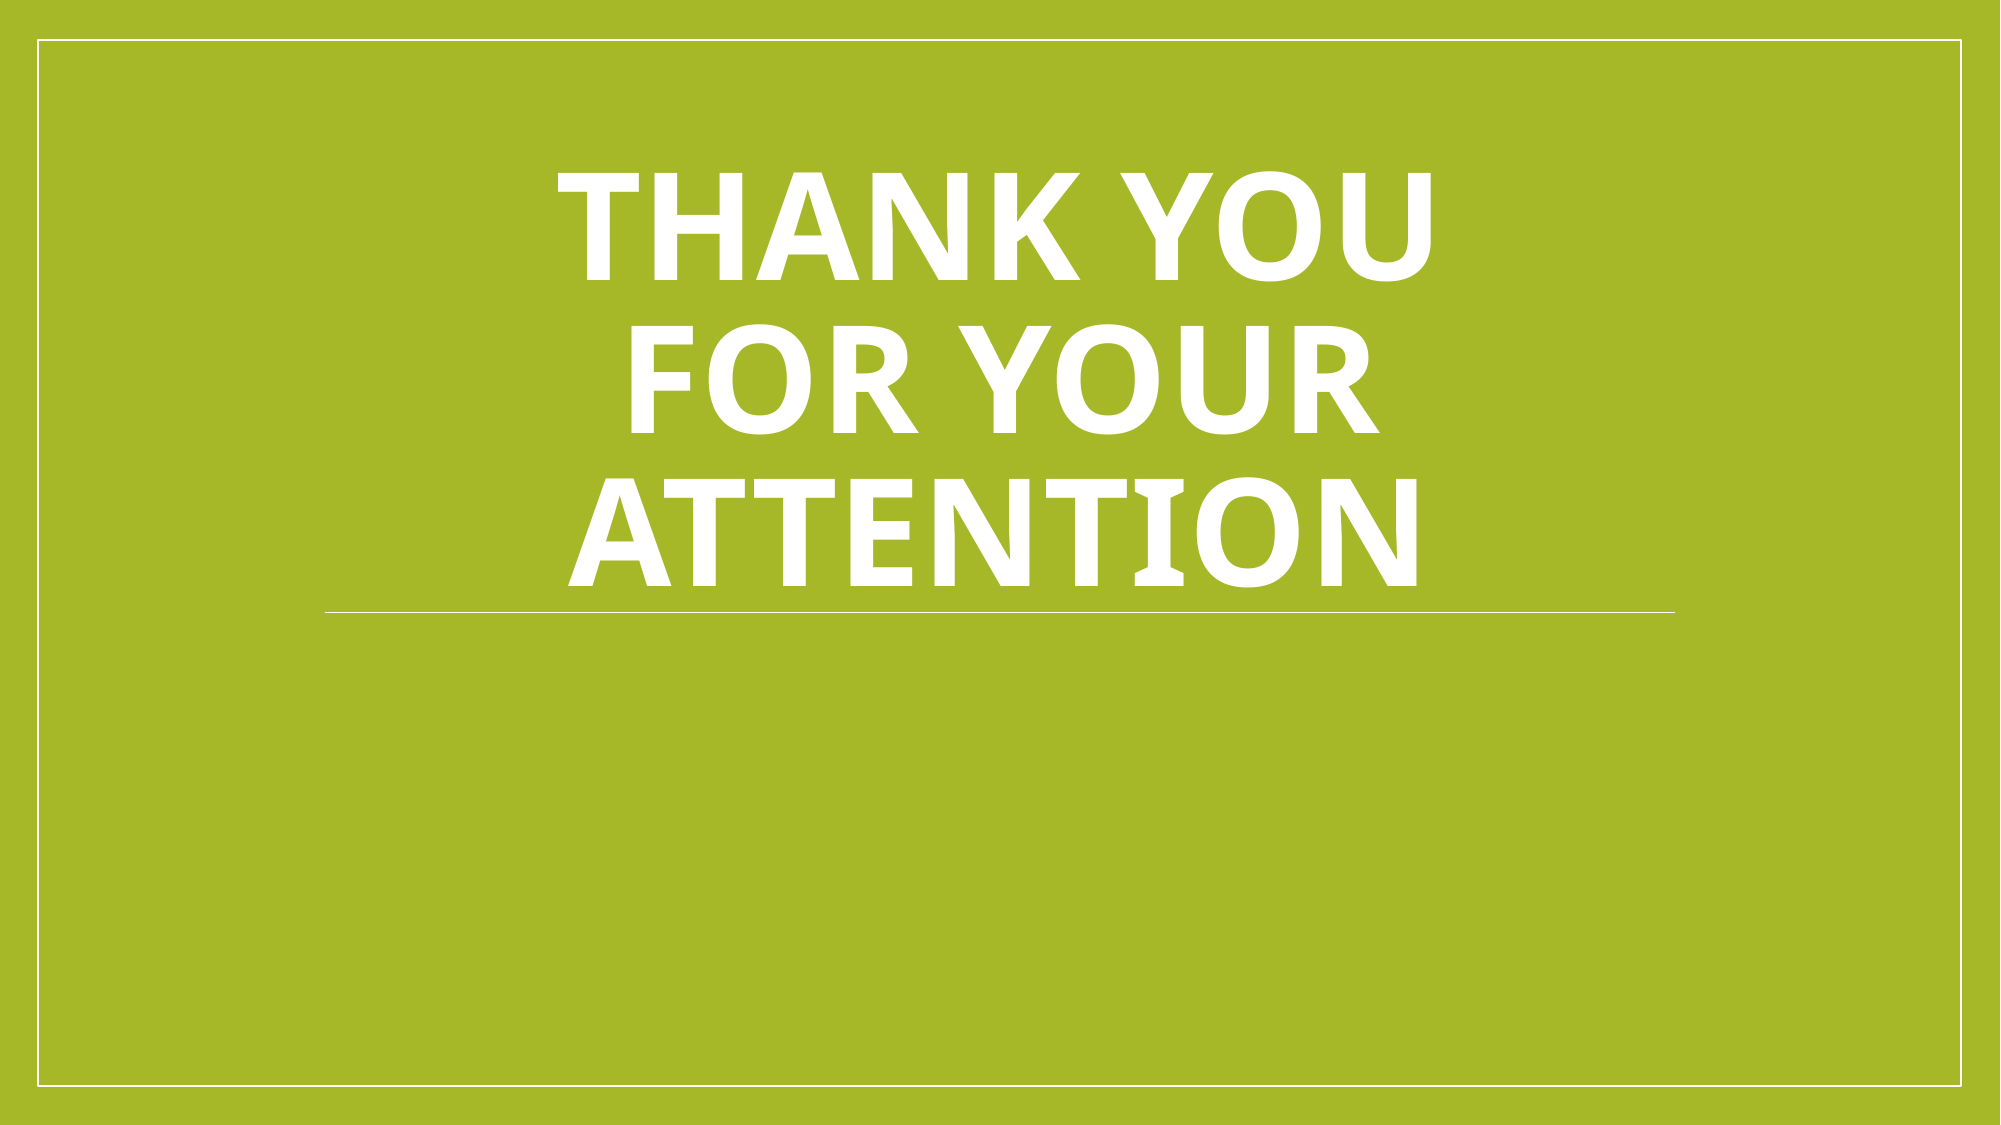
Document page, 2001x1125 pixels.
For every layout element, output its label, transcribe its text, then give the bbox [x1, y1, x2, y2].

title THANK YOU FOR YOUR ATTENTION [182, 144, 1818, 625]
